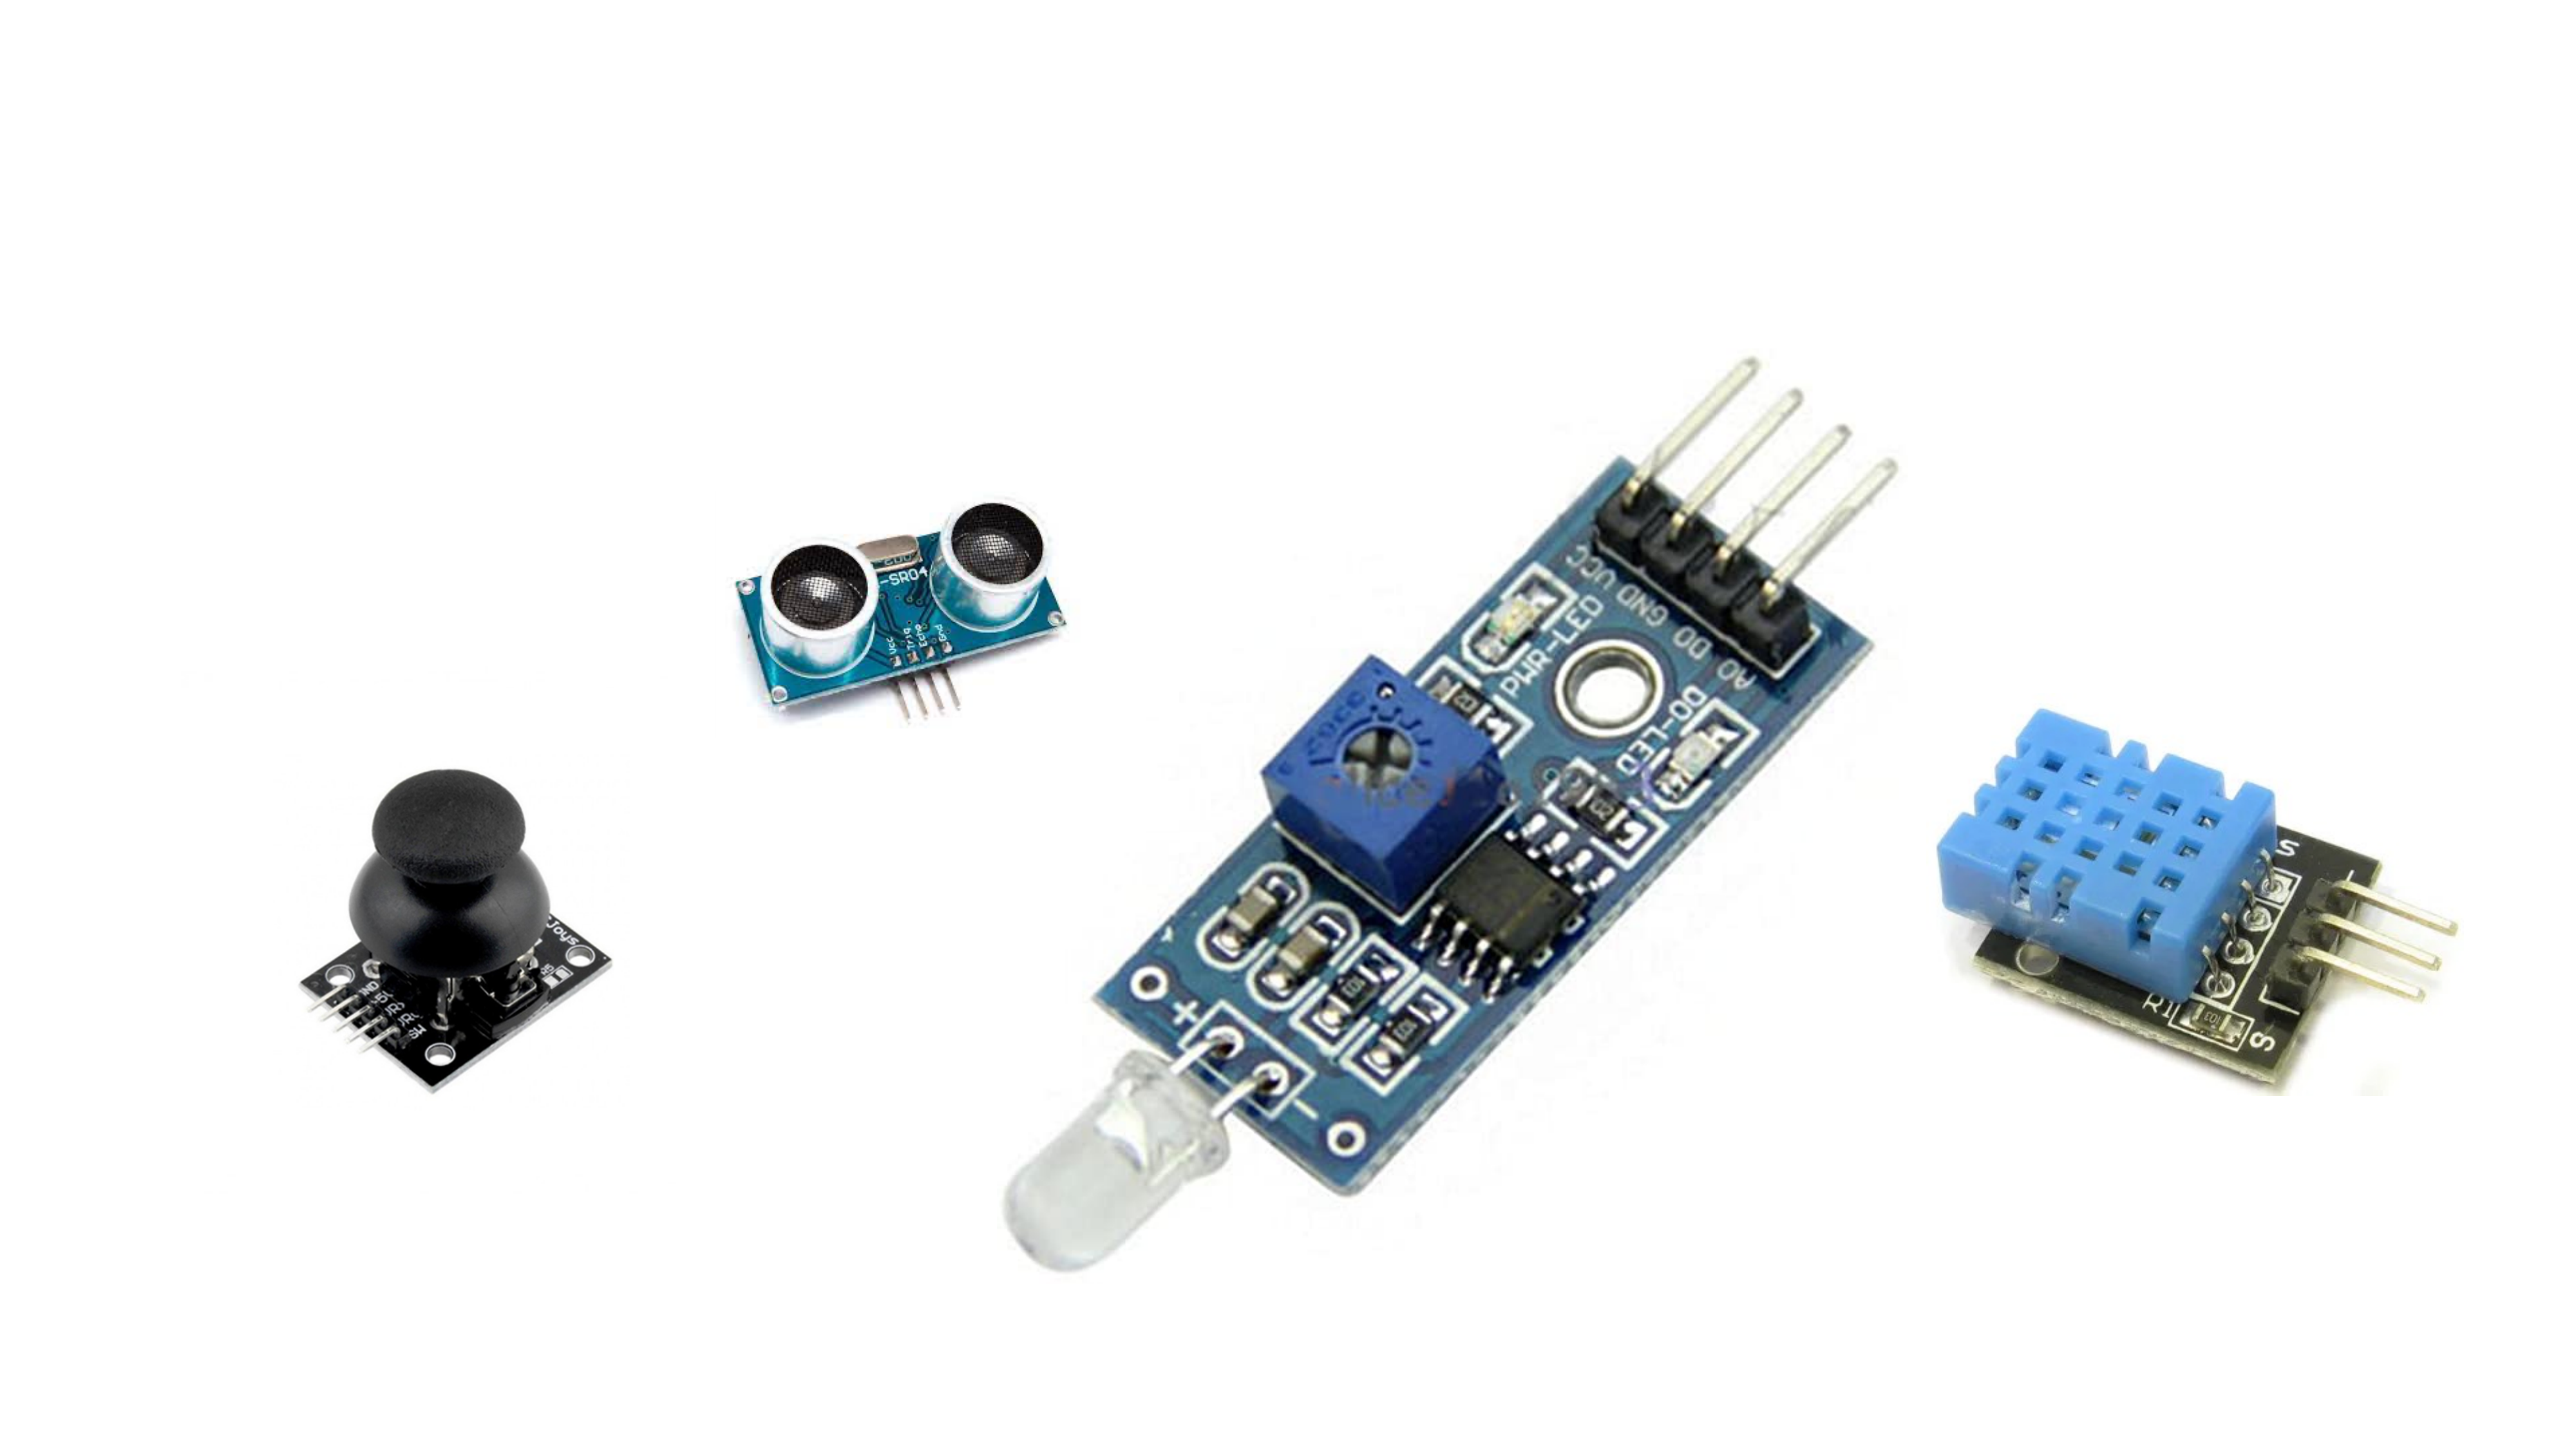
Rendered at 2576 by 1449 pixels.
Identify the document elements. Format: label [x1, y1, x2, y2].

picture [1926, 692, 2464, 1096]
picture [715, 348, 1908, 1284]
picture [181, 666, 713, 1198]
